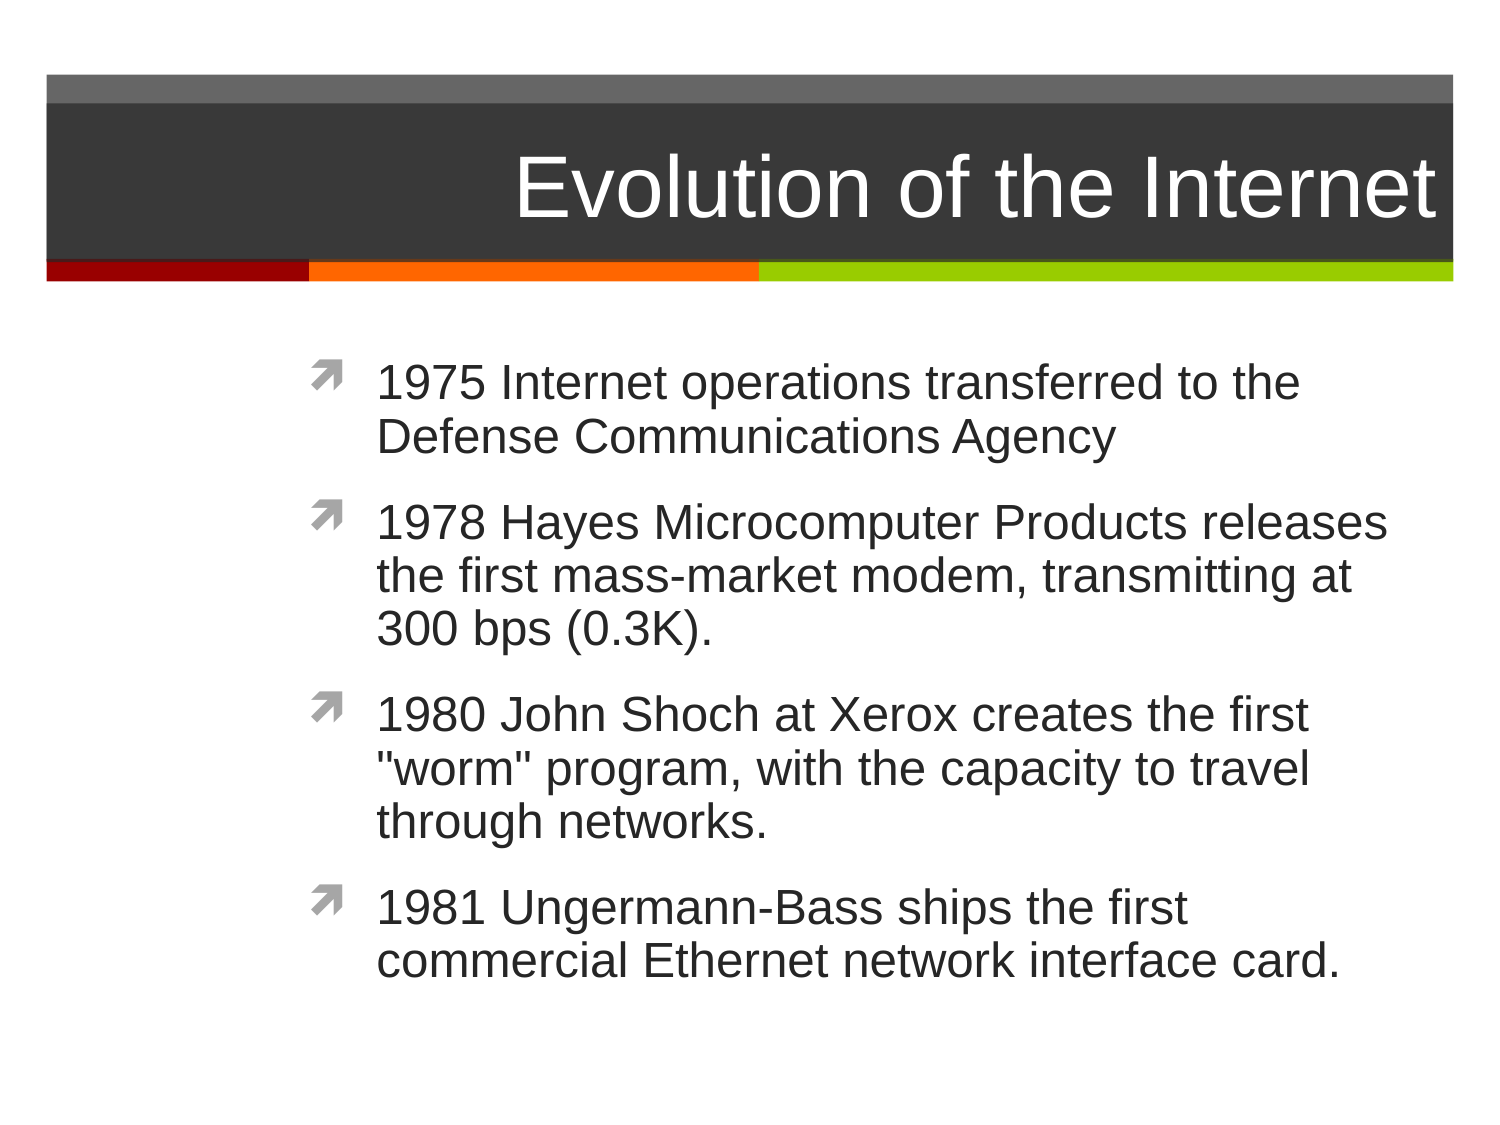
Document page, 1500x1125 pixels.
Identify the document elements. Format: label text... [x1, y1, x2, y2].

list 1975 Internet operations transferred to the Defense Communications Agency 1978 Hayes Microcomputer Products releases the first mass-market modem, transmitting at 300 bps (0.3K). 1980 John Shoch at Xerox creates the first "worm" program, with the capacity to travel through networks. 1981 Ungermann-Bass ships the first commercial Ethernet network interface card. [292, 350, 1454, 1005]
title Evolution of the Internet [46, 103, 1454, 263]
